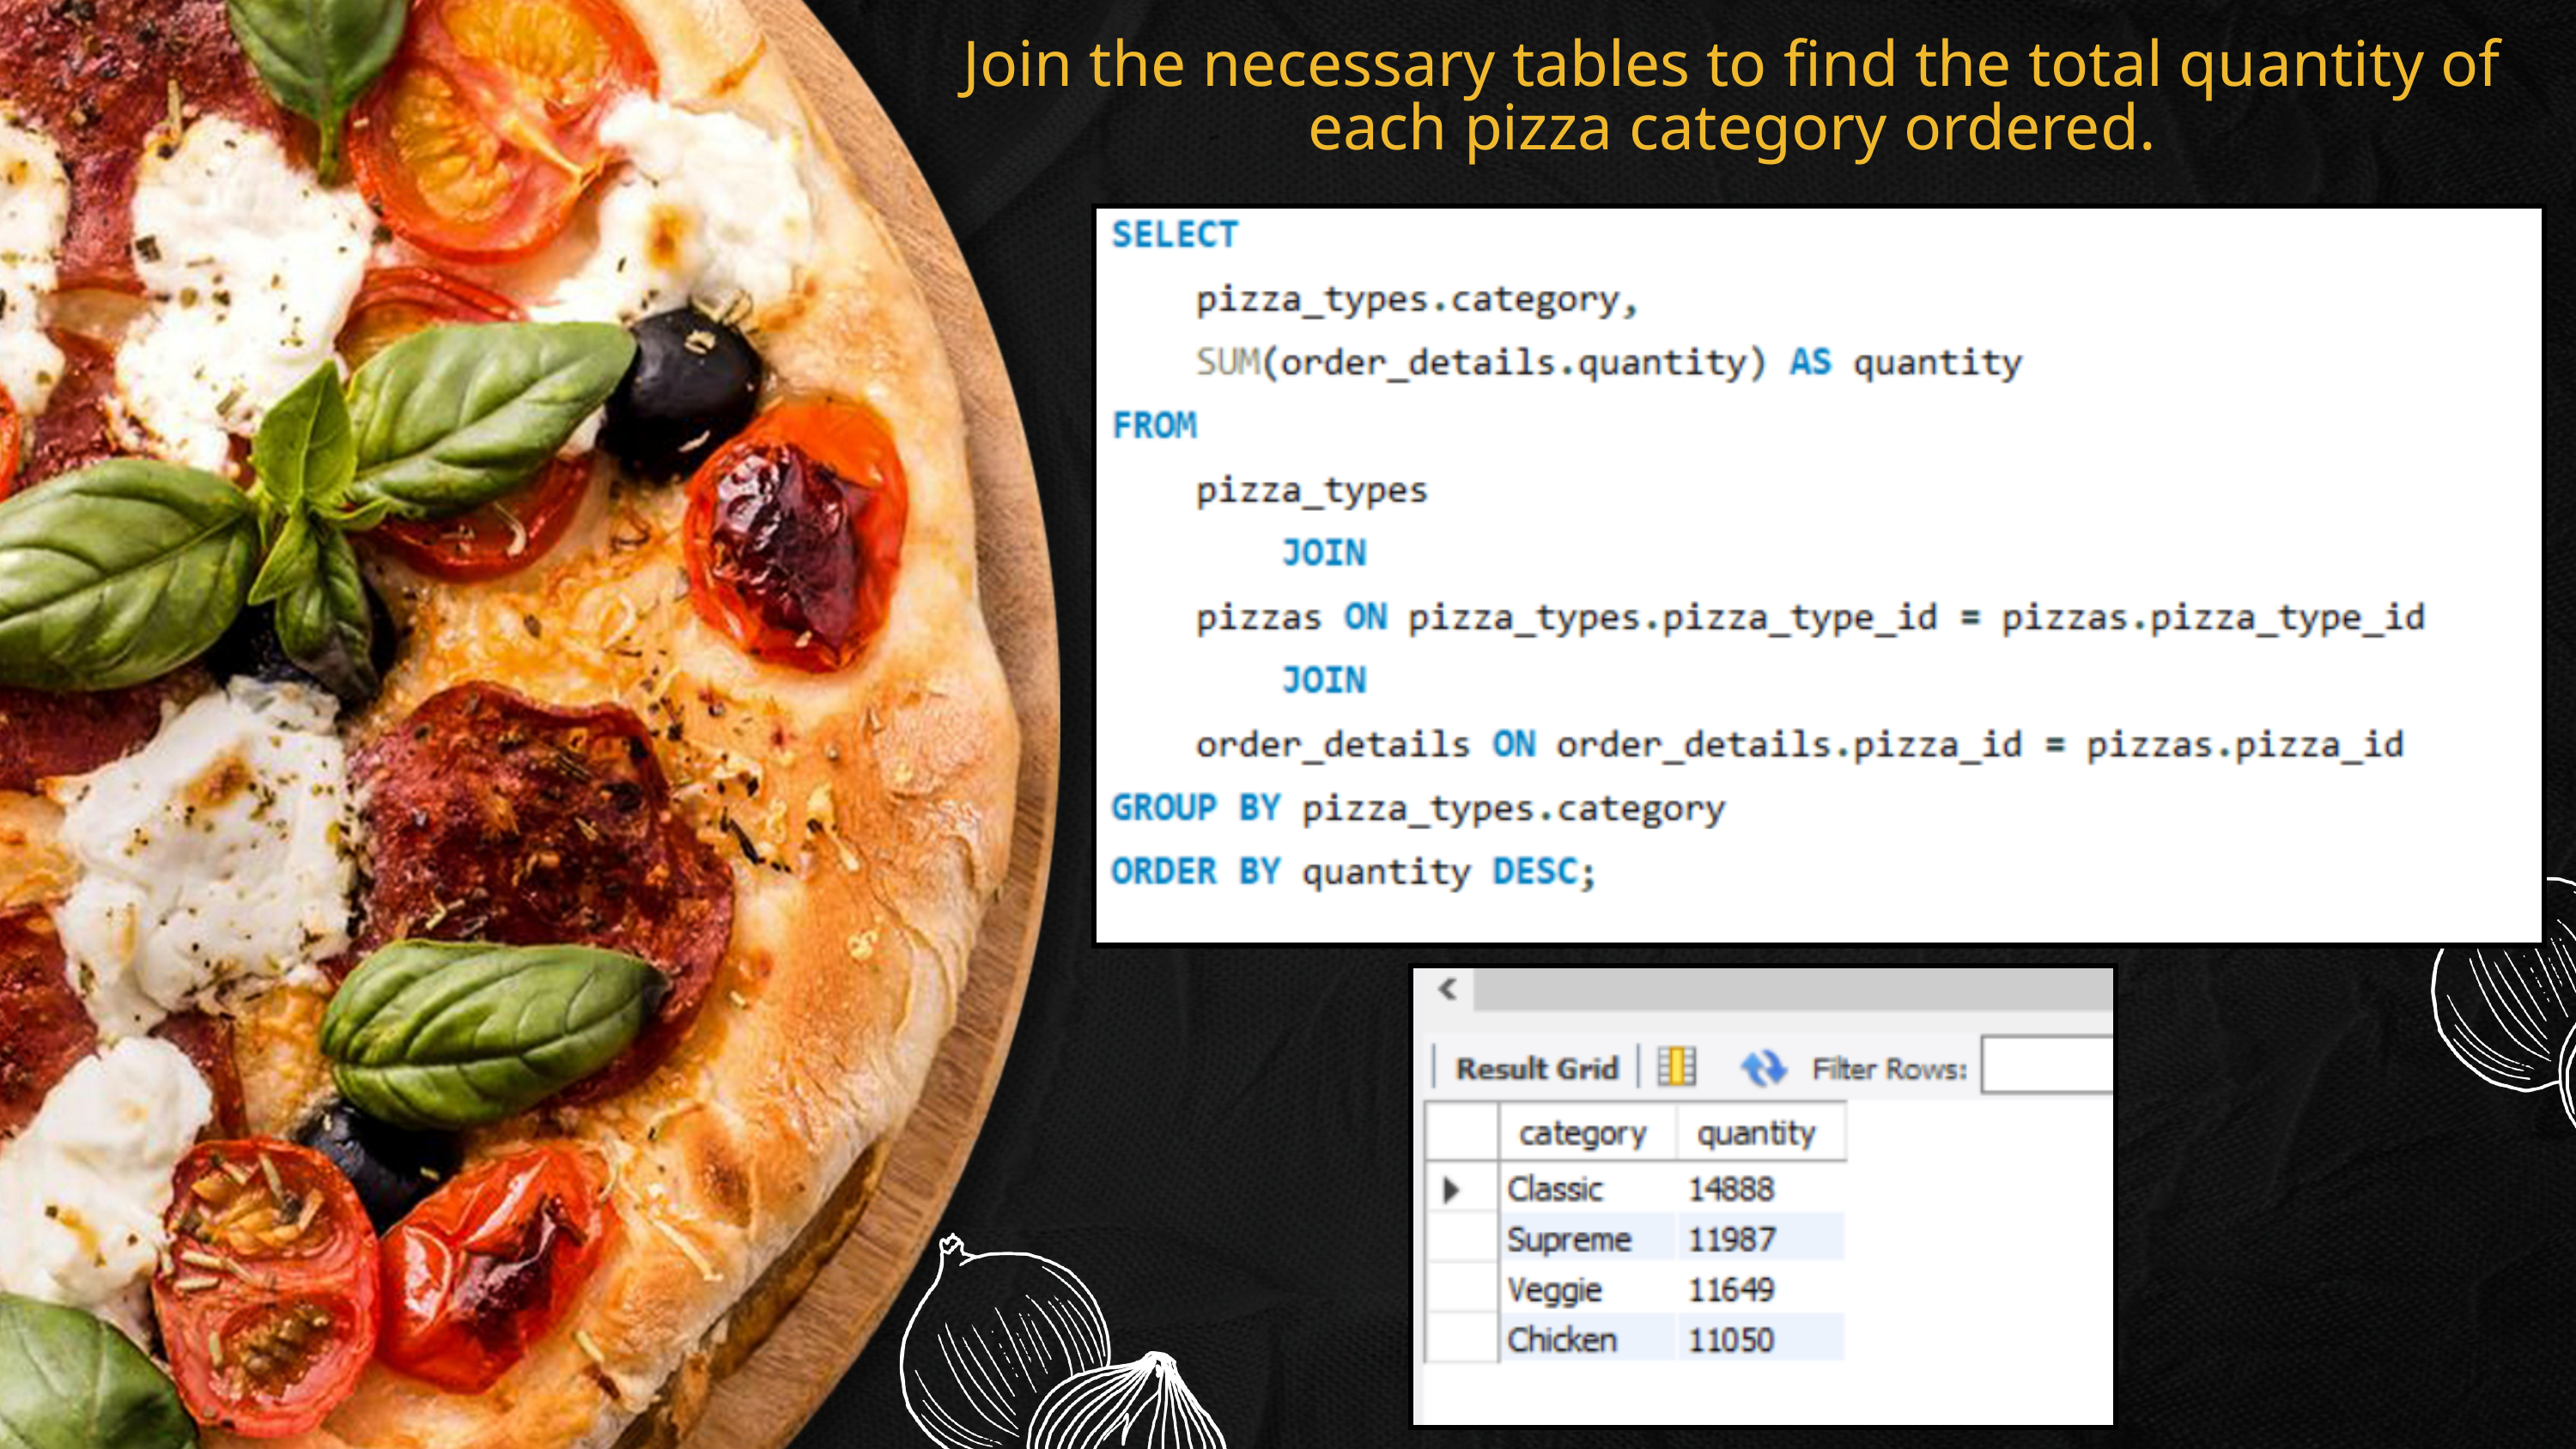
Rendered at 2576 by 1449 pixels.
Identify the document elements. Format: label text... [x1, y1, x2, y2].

text_box [1410, 966, 2117, 1428]
text_box [2431, 858, 2576, 1197]
text_box Join the necessary tables to find the total quantity of each pizza category ordered. [920, 36, 2544, 162]
text_box [0, 0, 2576, 1449]
text_box [899, 1233, 1230, 1449]
text_box [1094, 205, 2544, 946]
